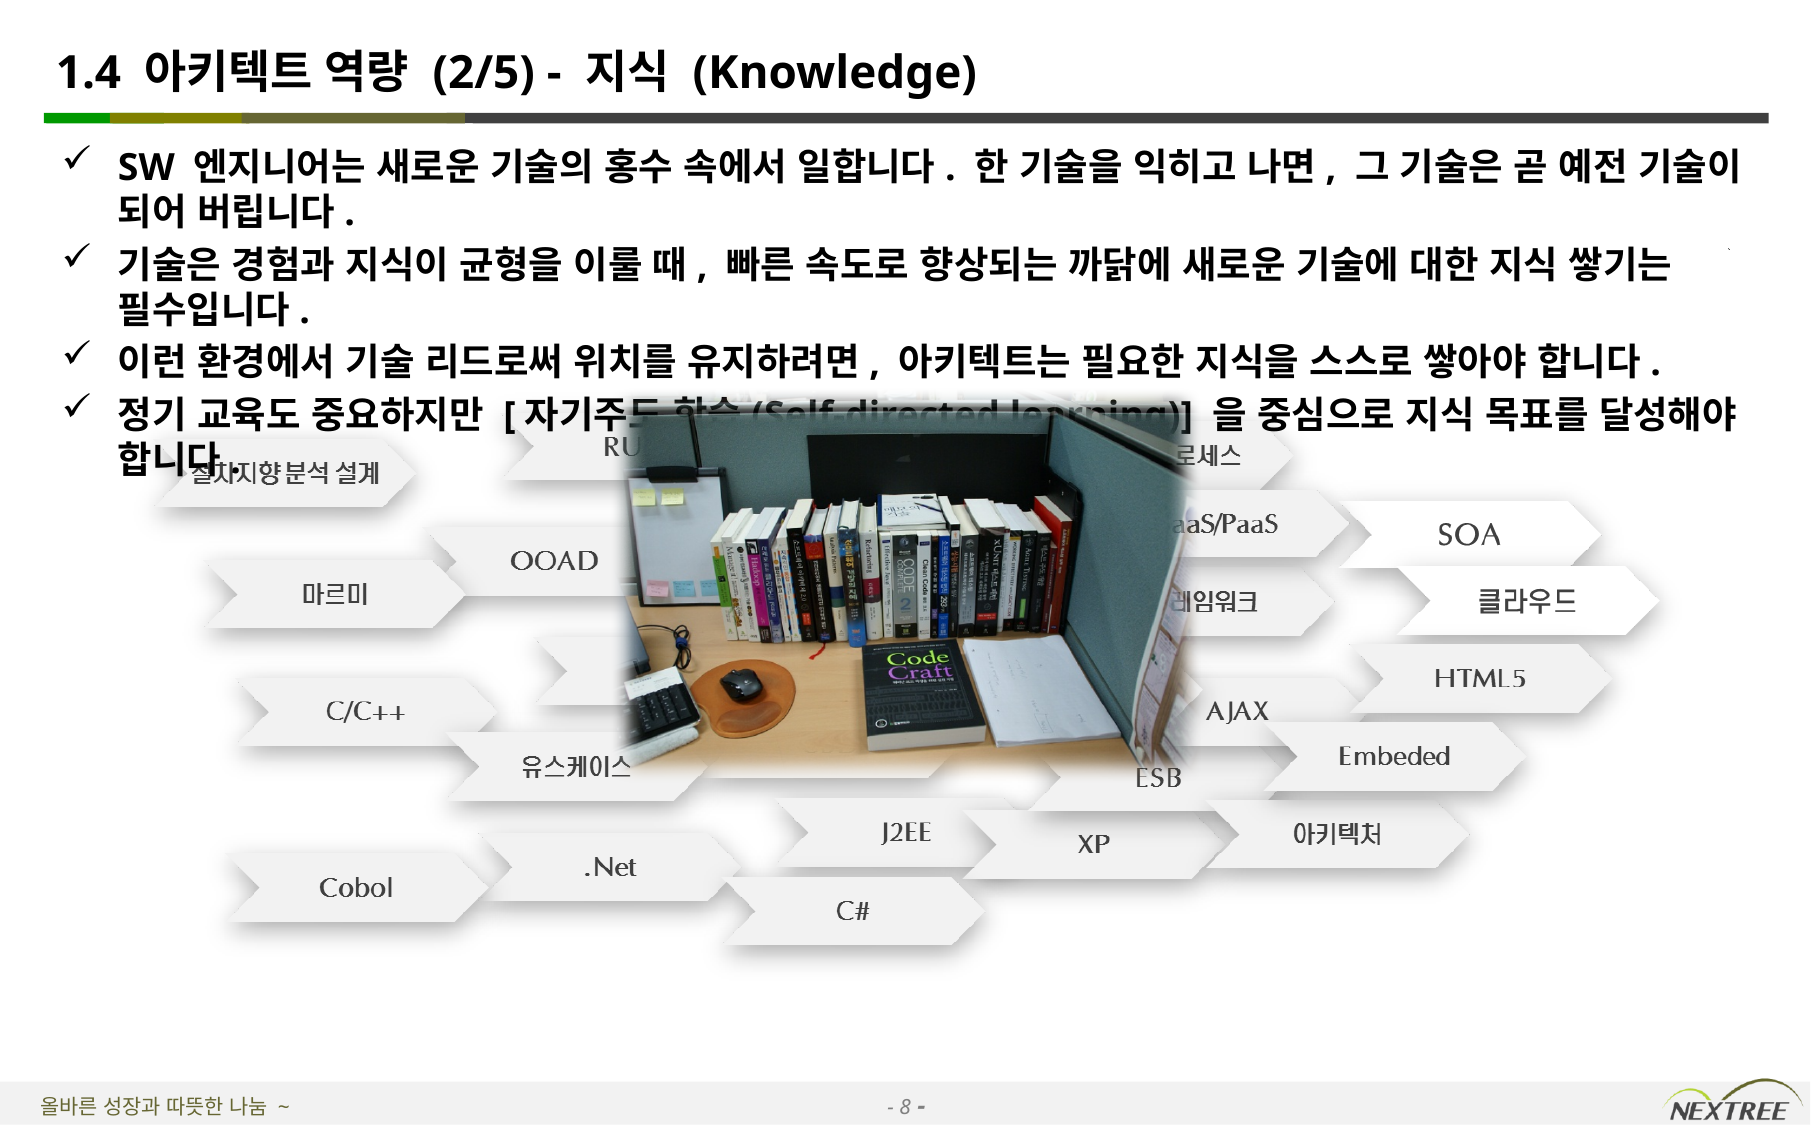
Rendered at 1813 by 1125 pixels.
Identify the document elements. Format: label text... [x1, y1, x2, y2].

title 1.4 아키텍트 역량 (2/5) - 지식 (Knowledge) [55, 22, 1557, 118]
list SW 엔지니어는 새로운 기술의 홍수 속에서 일합니다. 한 기술을 익히고 나면, 그 기술은 곧 예전 기술이 되어 버립니다. 기술은 경험과 지식이 균형을 이룰 때, 빠른 속도로 향상되는 까닭에 새로운 기술에 대한 지식 쌓기는 필수입니다. 이런 환경에서 기술 리드로써 위치를 유지하려면, 아키텍트는 필요한 지식을 스스로 쌓아야 합니다. 정기 교육도 중요하지만 [자기주도 학습(Self-directed learning)] 을 중심으로 지식 목표를 달성해야 합니다. [55, 137, 1757, 292]
picture [1662, 1078, 1804, 1122]
picture [117, 385, 1695, 989]
